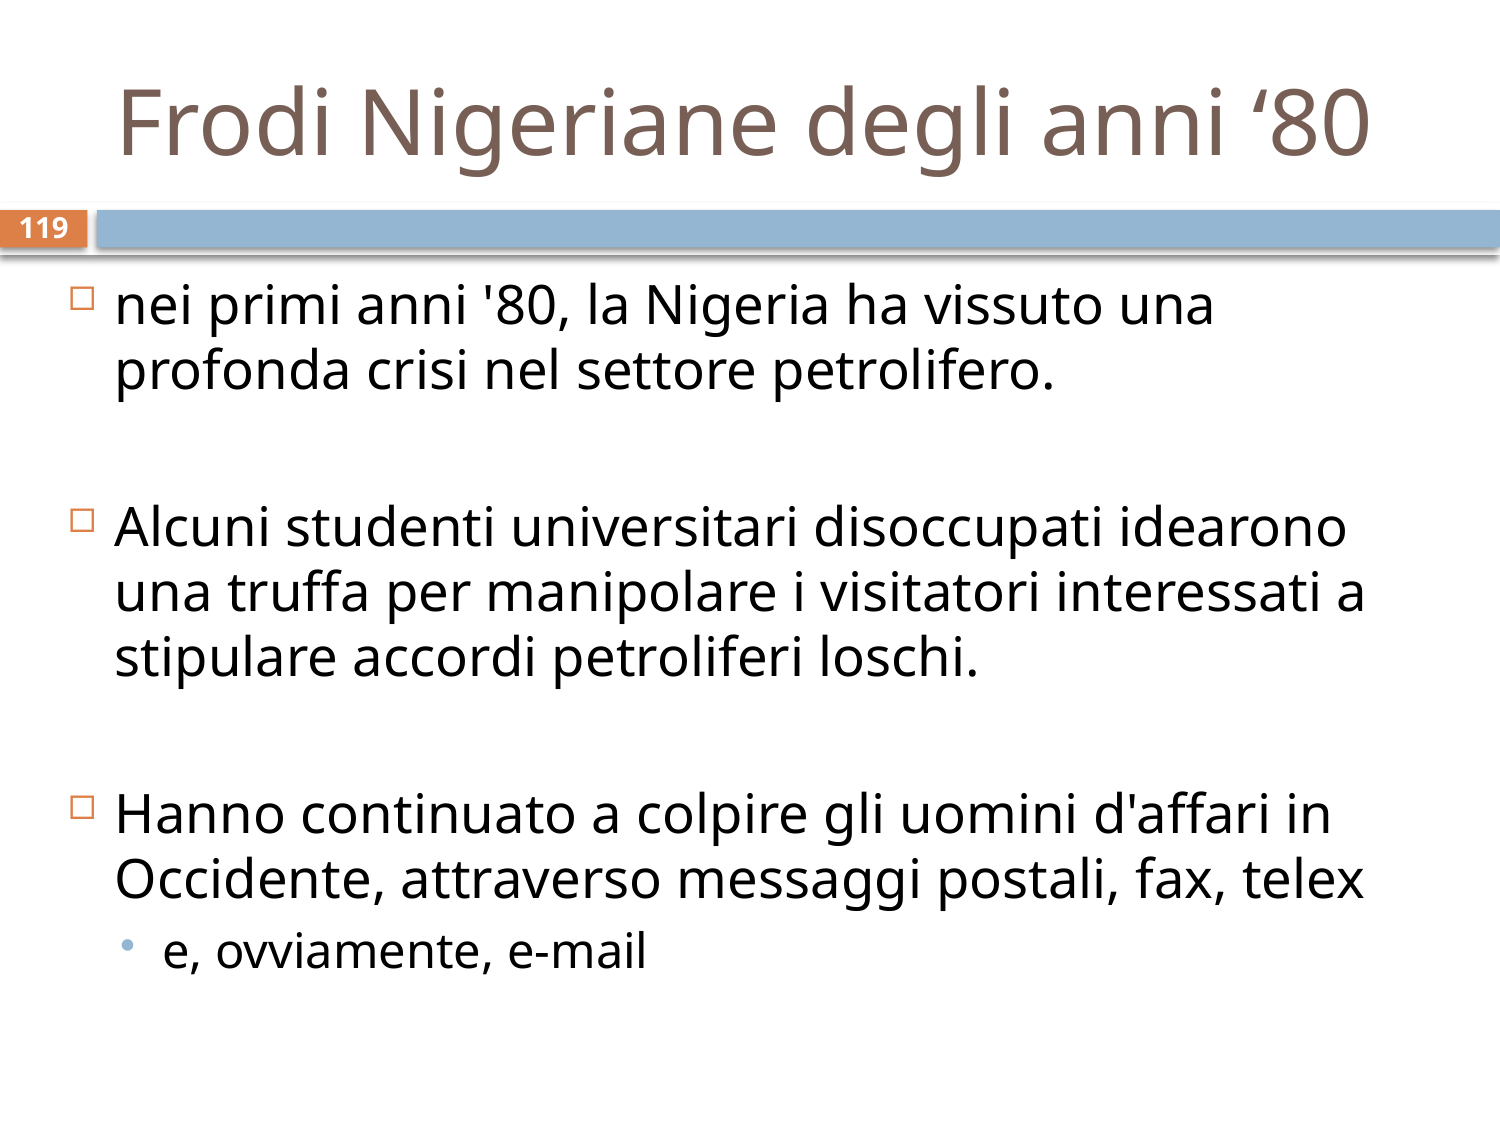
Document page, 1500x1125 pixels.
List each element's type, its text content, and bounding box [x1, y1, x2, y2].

slide_number 119 [0, 208, 88, 249]
list nei primi anni '80, la Nigeria ha vissuto una profonda crisi nel settore petrolifero. Alcuni studenti universitari disoccupati idearono una truffa per manipolare i visitatori interessati a stipulare accordi petroliferi loschi. Hanno continuato a colpire gli uomini d'affari in Occidente, attraverso messaggi postali, fax, telex e, ovviamente, e-mail [53, 262, 1438, 1000]
title Frodi Nigeriane degli anni ‘80 [100, 37, 1438, 200]
